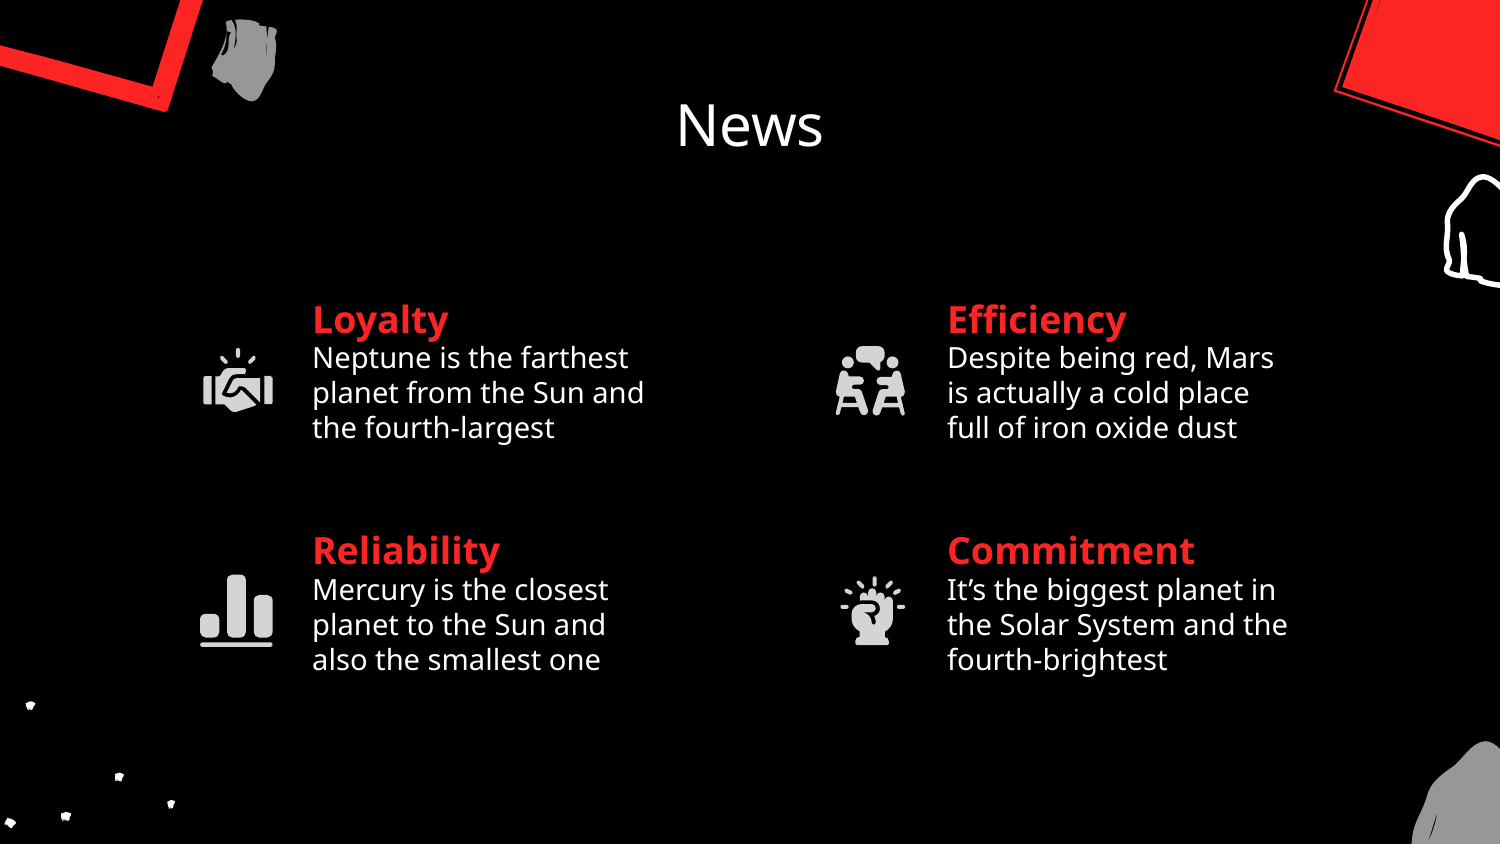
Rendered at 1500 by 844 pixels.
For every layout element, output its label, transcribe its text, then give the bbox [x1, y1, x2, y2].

subtitle Despite being red, Mars is actually a cold place full of iron oxide dust [947, 337, 1294, 447]
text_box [199, 574, 273, 648]
subtitle Commitment [947, 512, 1294, 568]
subtitle Neptune is the farthest planet from the Sun and the fourth-largest [312, 337, 659, 447]
subtitle Loyalty [312, 280, 659, 337]
subtitle Efficiency [947, 280, 1294, 337]
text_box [203, 347, 273, 413]
subtitle Mercury is the closest planet to the Sun and also the smallest one [312, 568, 659, 679]
subtitle It’s the biggest planet in the Solar System and the fourth-brightest [947, 568, 1294, 679]
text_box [835, 345, 906, 416]
title News [118, 72, 1382, 167]
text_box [840, 575, 906, 646]
subtitle Reliability [312, 512, 659, 568]
